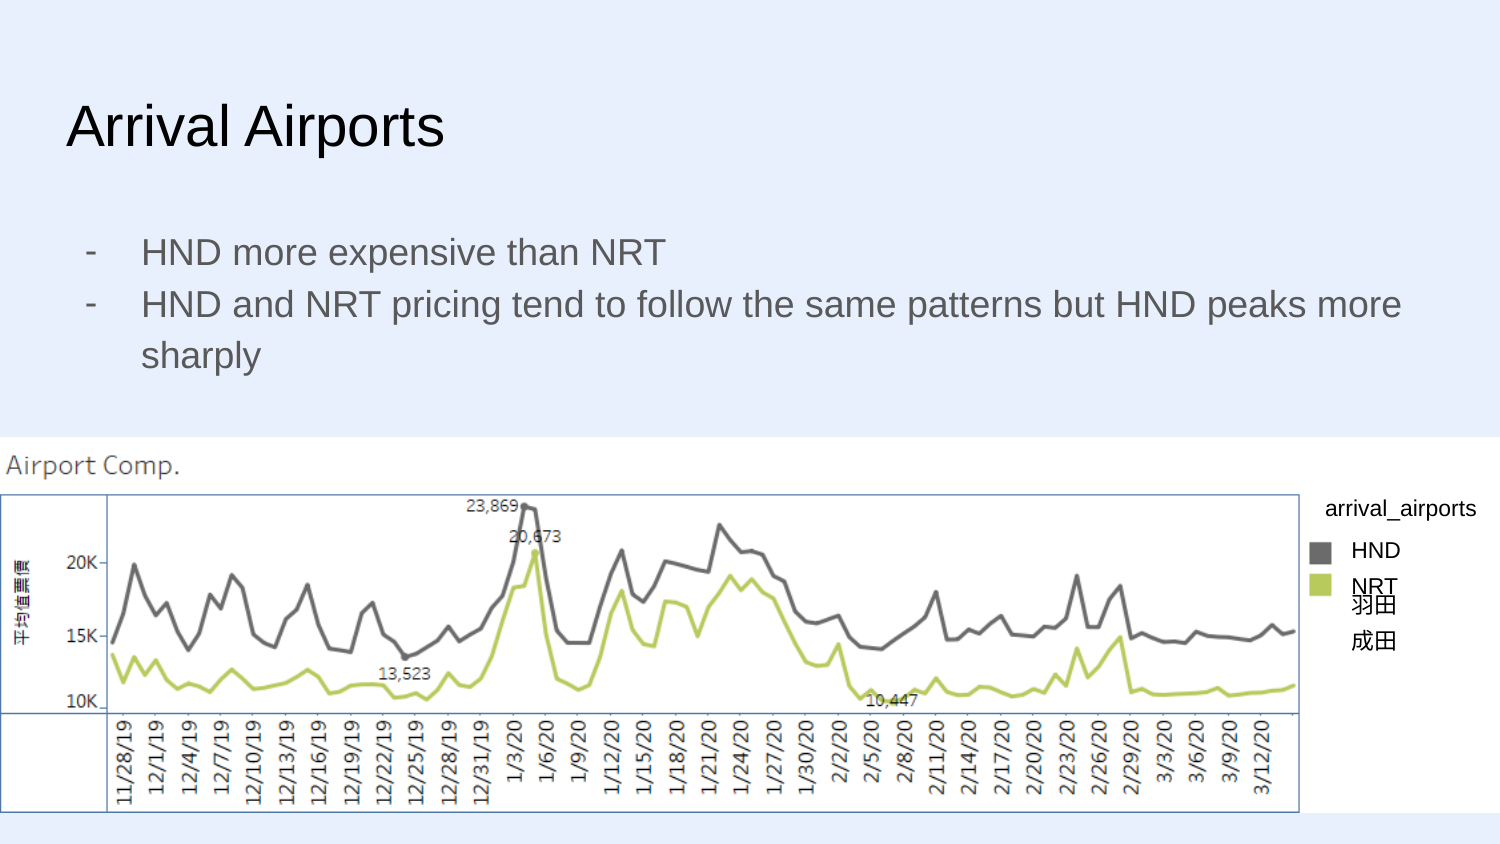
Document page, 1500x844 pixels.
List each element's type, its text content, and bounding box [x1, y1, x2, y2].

list HND more expensive than NRT HND and NRT pricing tend to follow the same patterns but HND peaks more sharply [51, 206, 1449, 435]
picture [0, 436, 1500, 813]
title Arrival Airports [51, 72, 1449, 167]
